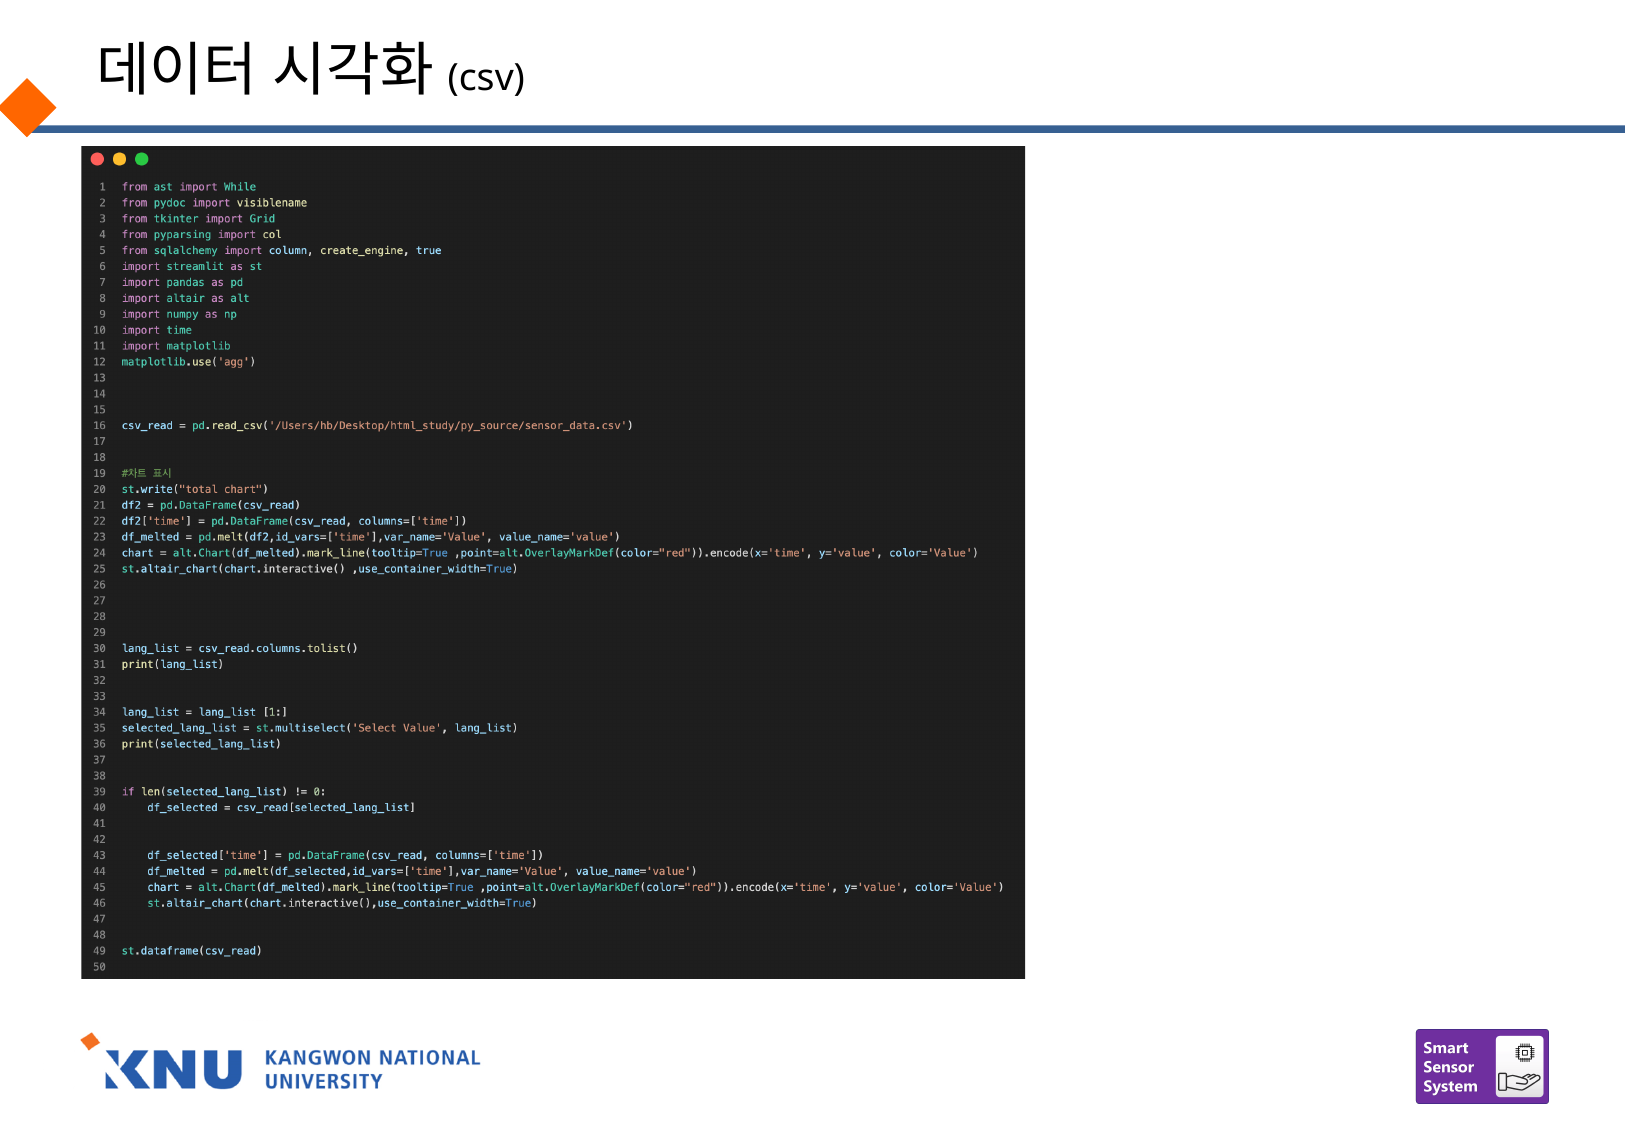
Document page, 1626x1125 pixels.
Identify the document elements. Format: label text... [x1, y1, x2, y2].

picture [80, 145, 1026, 980]
title 데이터 시각화(csv) [81, 21, 1544, 114]
picture [1413, 1029, 1549, 1106]
picture [18, 1012, 518, 1106]
